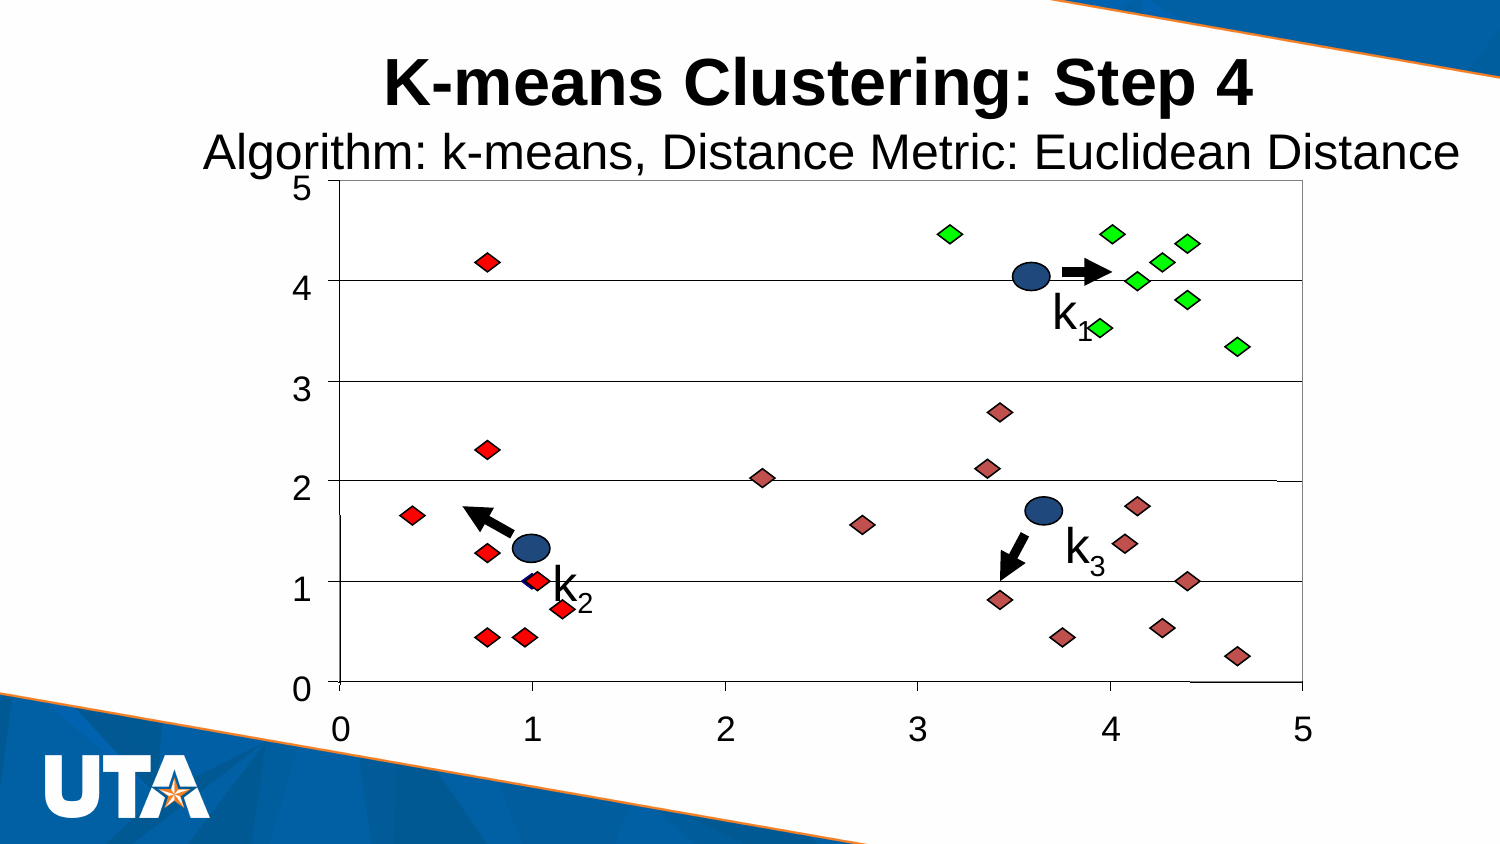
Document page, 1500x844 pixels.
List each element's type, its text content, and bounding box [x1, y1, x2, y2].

text_box 2 [716, 706, 737, 749]
title K-means Clustering: Step 4 [181, 46, 1457, 112]
text_box 4 [292, 265, 313, 308]
text_box [1175, 571, 1201, 591]
text_box [1224, 646, 1250, 666]
text_box 1 [522, 706, 543, 749]
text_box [1116, 496, 1138, 583]
text_box 1 [292, 565, 313, 609]
text_box [1050, 628, 1075, 647]
text_box [474, 253, 500, 270]
text_box [512, 628, 538, 647]
text_box [474, 628, 500, 647]
text_box [1175, 234, 1201, 254]
picture [0, 0, 1500, 844]
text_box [1012, 262, 1126, 348]
text_box 0 [292, 666, 313, 709]
text_box [987, 591, 1013, 610]
text_box [937, 224, 963, 244]
text_box [1224, 337, 1250, 357]
text_box 2 [292, 465, 313, 508]
text_box [1138, 497, 1150, 513]
text_box 3 [908, 706, 928, 749]
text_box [512, 591, 626, 620]
text_box 5 [292, 187, 313, 208]
text_box [1149, 618, 1175, 638]
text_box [462, 271, 1113, 582]
text_box [339, 187, 1303, 682]
text_box 4 [1101, 706, 1122, 749]
text_box [399, 506, 425, 526]
text_box [1149, 253, 1175, 272]
text_box 3 [292, 365, 313, 409]
text_box [1100, 224, 1126, 244]
text_box 0 [330, 706, 351, 749]
text_box [1175, 290, 1201, 310]
text_box [1129, 271, 1150, 291]
text_box Algorithm: k-means, Distance Metric: Euclidean Distance [188, 112, 1477, 187]
text_box 5 [1293, 706, 1314, 749]
